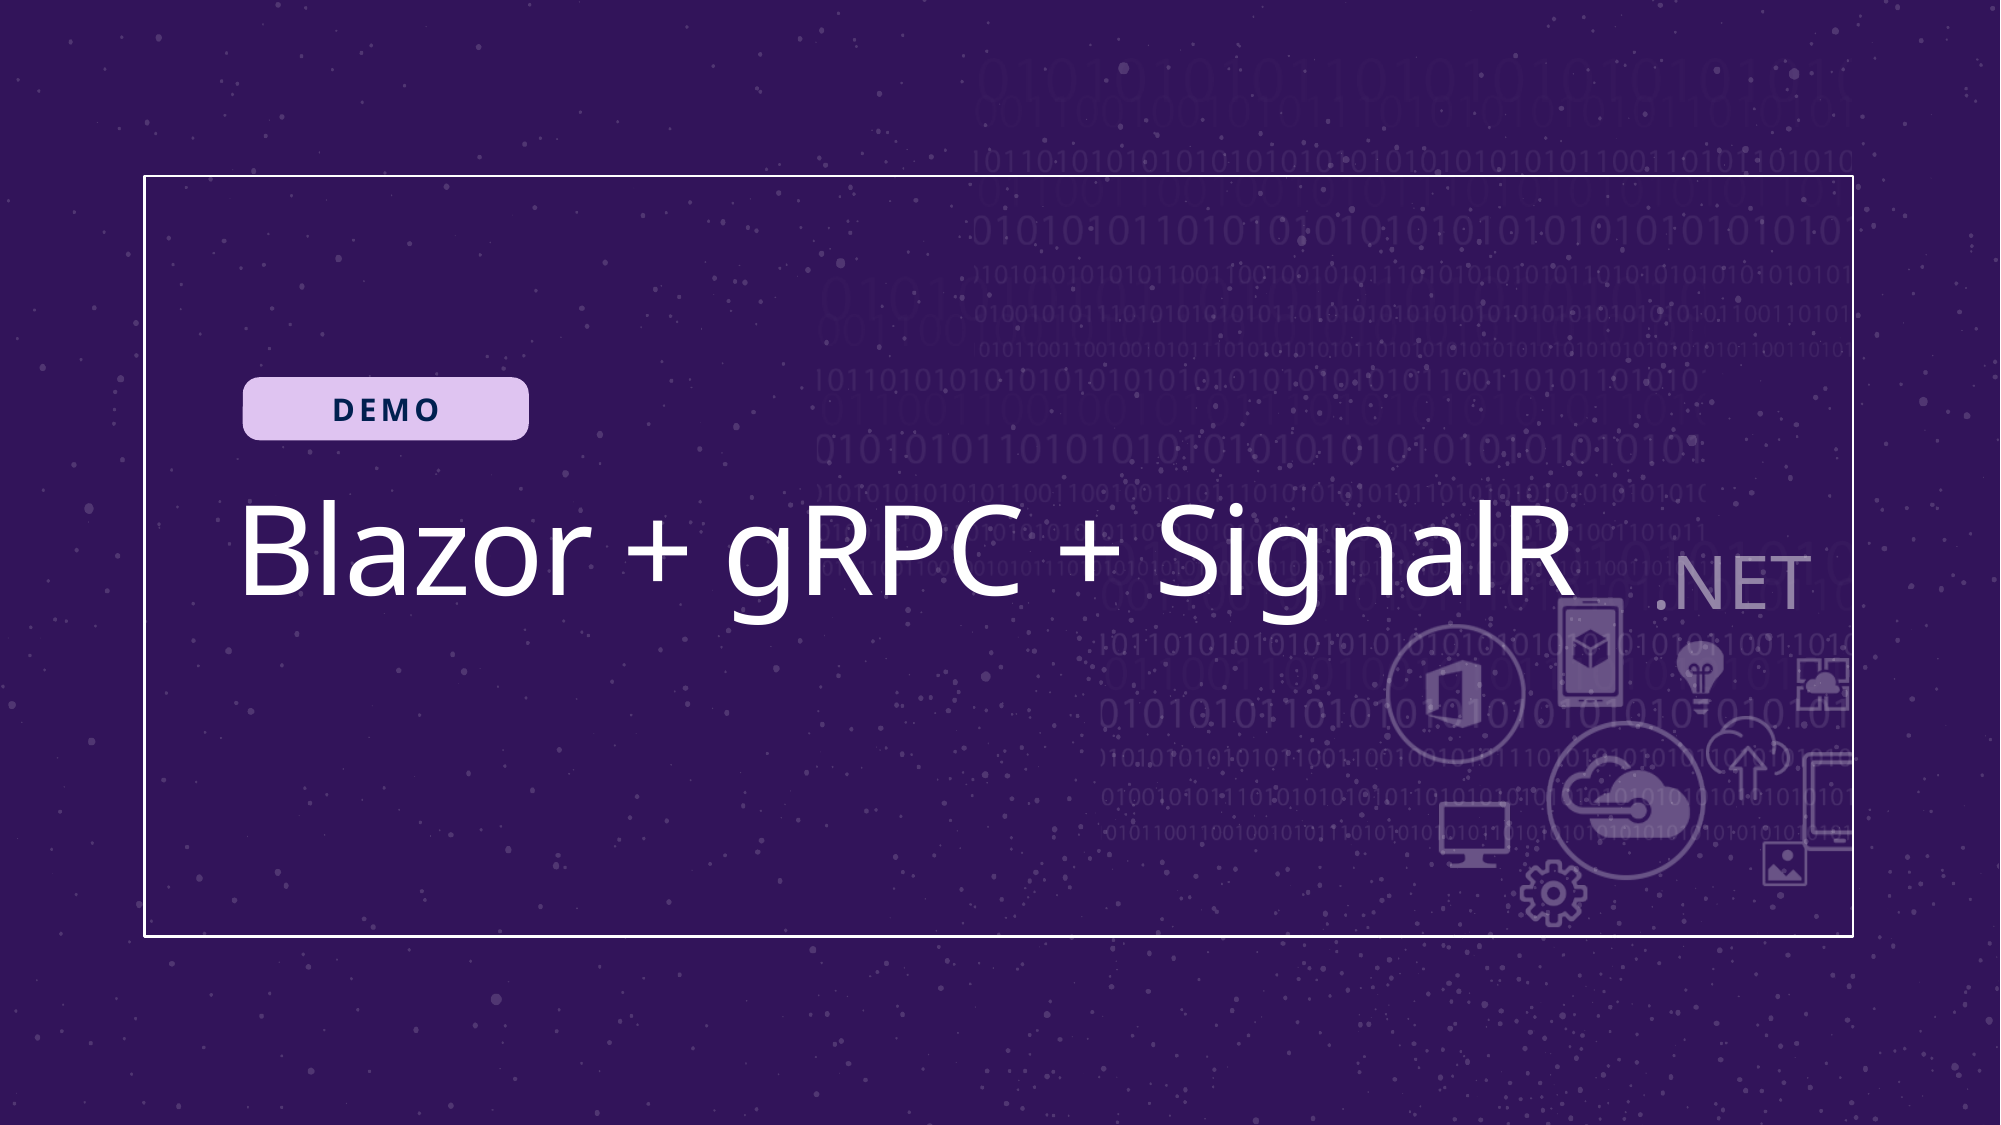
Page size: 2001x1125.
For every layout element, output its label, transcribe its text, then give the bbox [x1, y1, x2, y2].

picture [1, 0, 1999, 1125]
title Blazor + gRPC + SignalR [210, 472, 1853, 640]
text_box DEMO [241, 376, 530, 442]
